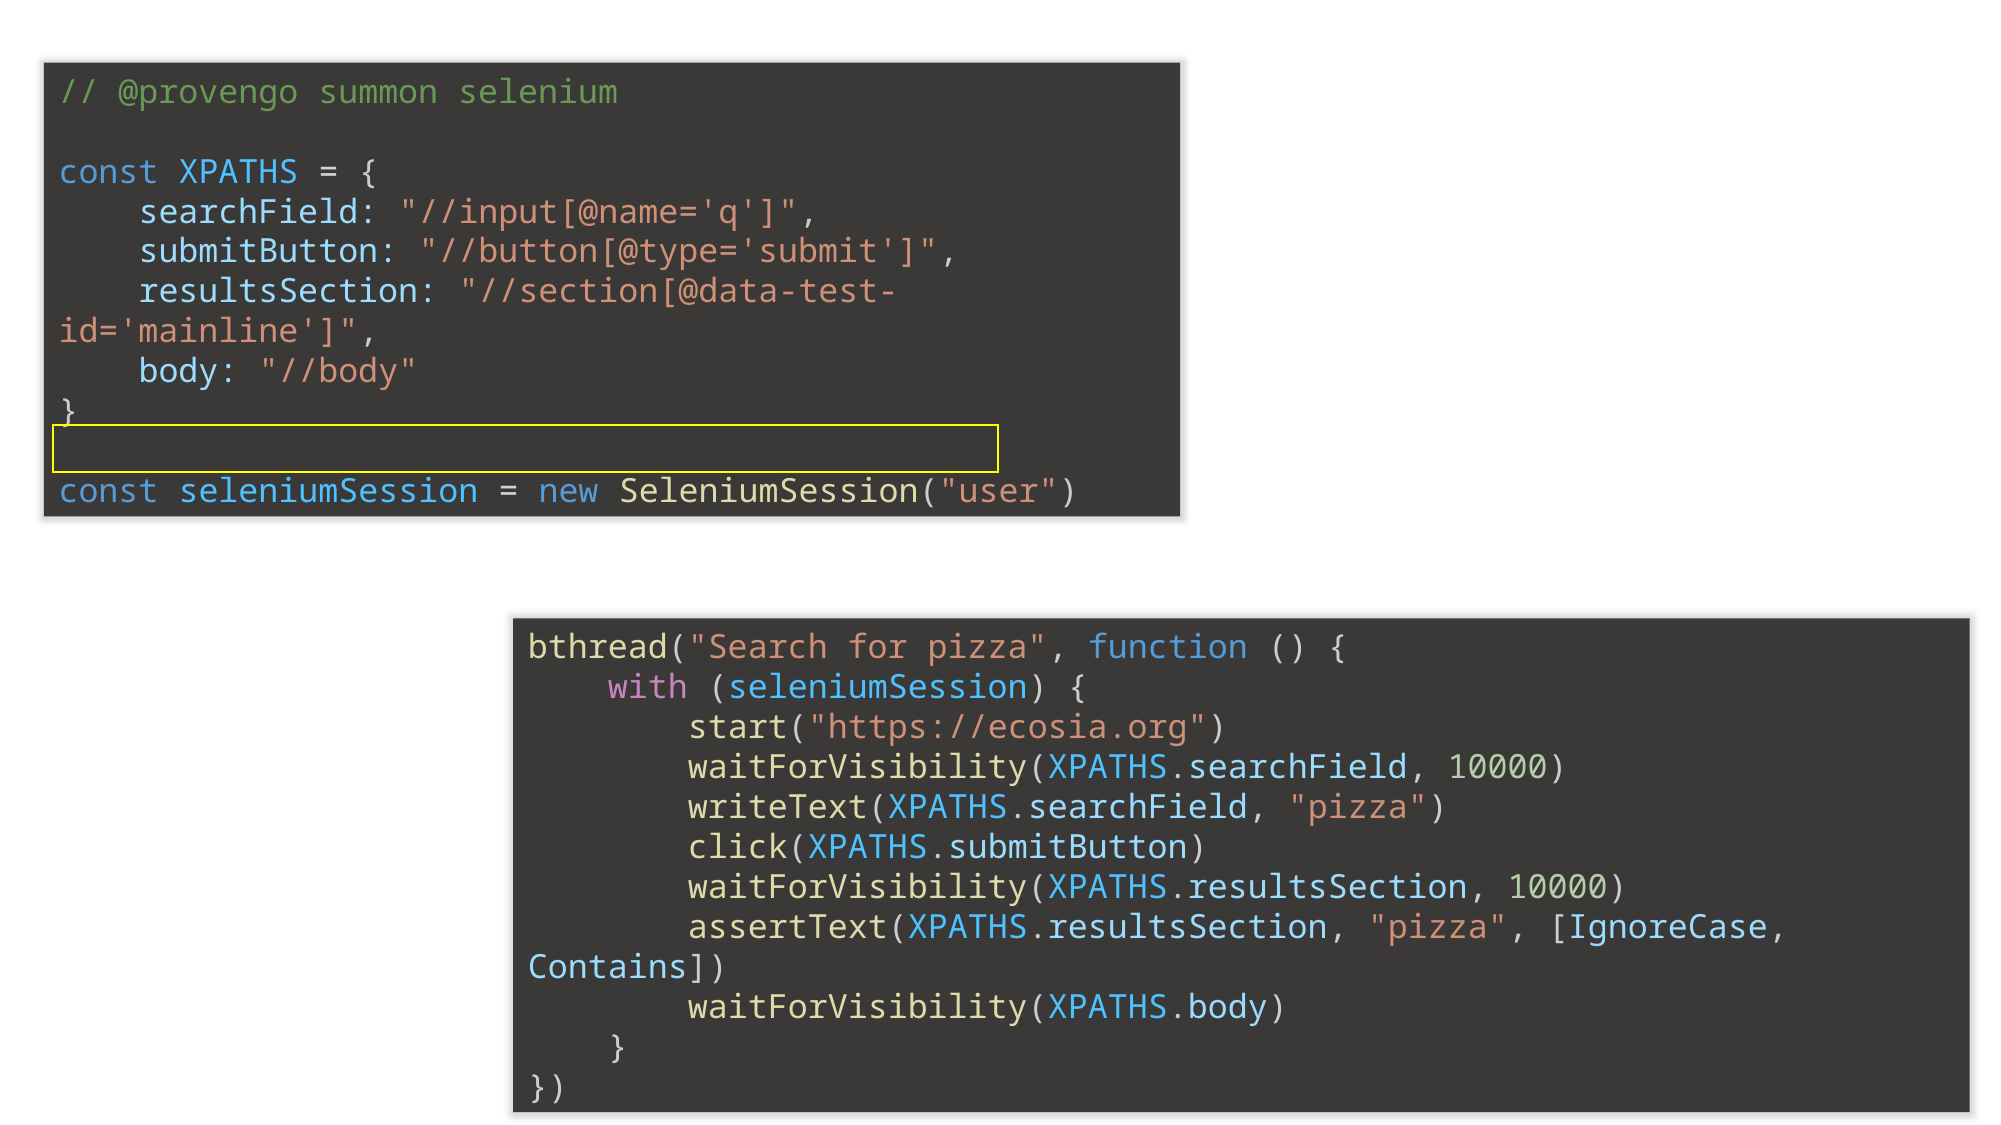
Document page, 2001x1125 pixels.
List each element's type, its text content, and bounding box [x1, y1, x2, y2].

text_box // @provengo summon selenium const XPATHS = { searchField: "//input[@name='q']", submitButton: "//button[@type='submit']", resultsSection: "//section[@data-test-id='mainline']", body: "//body" } const seleniumSession = new SeleniumSession("user") [43, 62, 1181, 517]
text_box [52, 424, 999, 473]
text_box bthread("Search for pizza", function () { with (seleniumSession) { start("https://ecosia.org") waitForVisibility(XPATHS.searchField, 10000) writeText(XPATHS.searchField, "pizza") click(XPATHS.submitButton) waitForVisibility(XPATHS.resultsSection, 10000) assertText(XPATHS.resultsSection, "pizza", [IgnoreCase, Contains]) waitForVisibility(XPATHS.body) } }) [513, 618, 1970, 1113]
